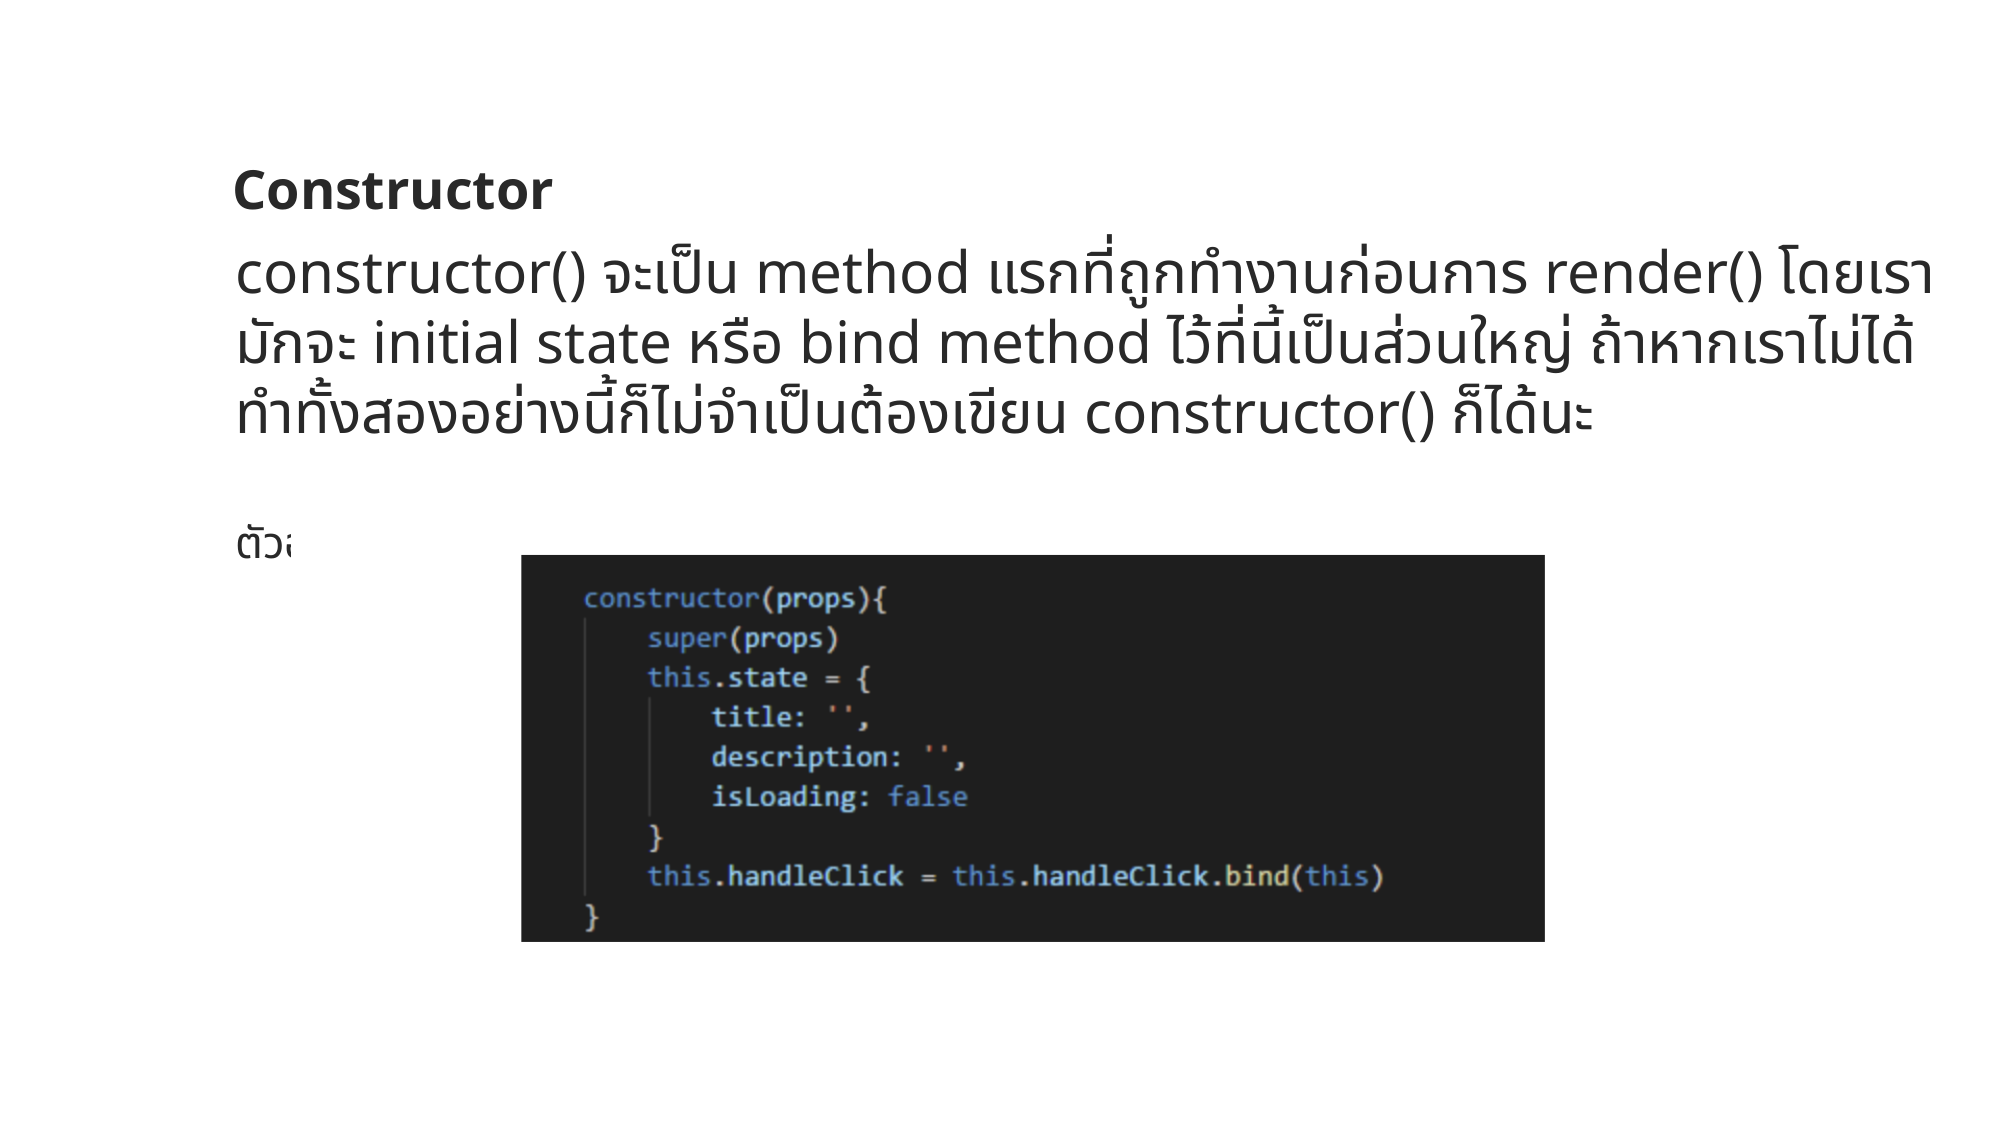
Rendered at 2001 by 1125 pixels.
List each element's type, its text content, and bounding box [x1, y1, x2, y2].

title Constructor [224, 111, 1801, 222]
picture [291, 487, 1892, 989]
text_box constructor() จะเป็น method แรกที่ถูกทำงานก่อนการ render() โดยเรามักจะ initial state หรือ bind method ไว้ที่นี้เป็นส่วนใหญ่ ถ้าหากเราไม่ได้ทำทั้งสองอย่างนี้ก็ไม่จำเป็นต้องเขียน constructor() ก็ได้นะ ตัวอย่างการใช้งาน constructor() [227, 227, 1956, 575]
